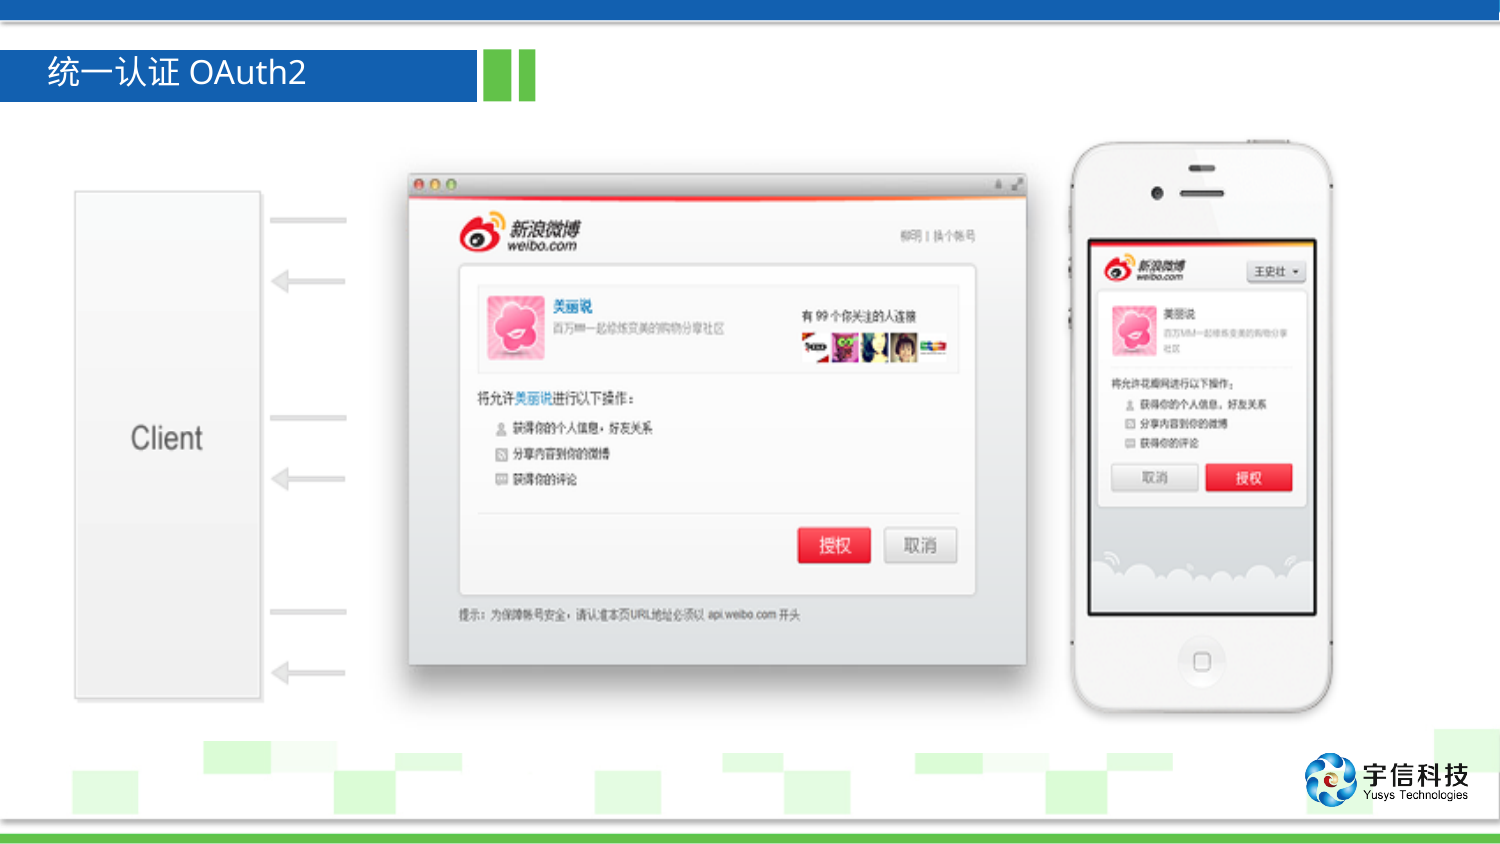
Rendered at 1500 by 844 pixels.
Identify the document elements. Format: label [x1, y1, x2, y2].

text_box [0, 43, 536, 103]
picture [0, 0, 1500, 835]
